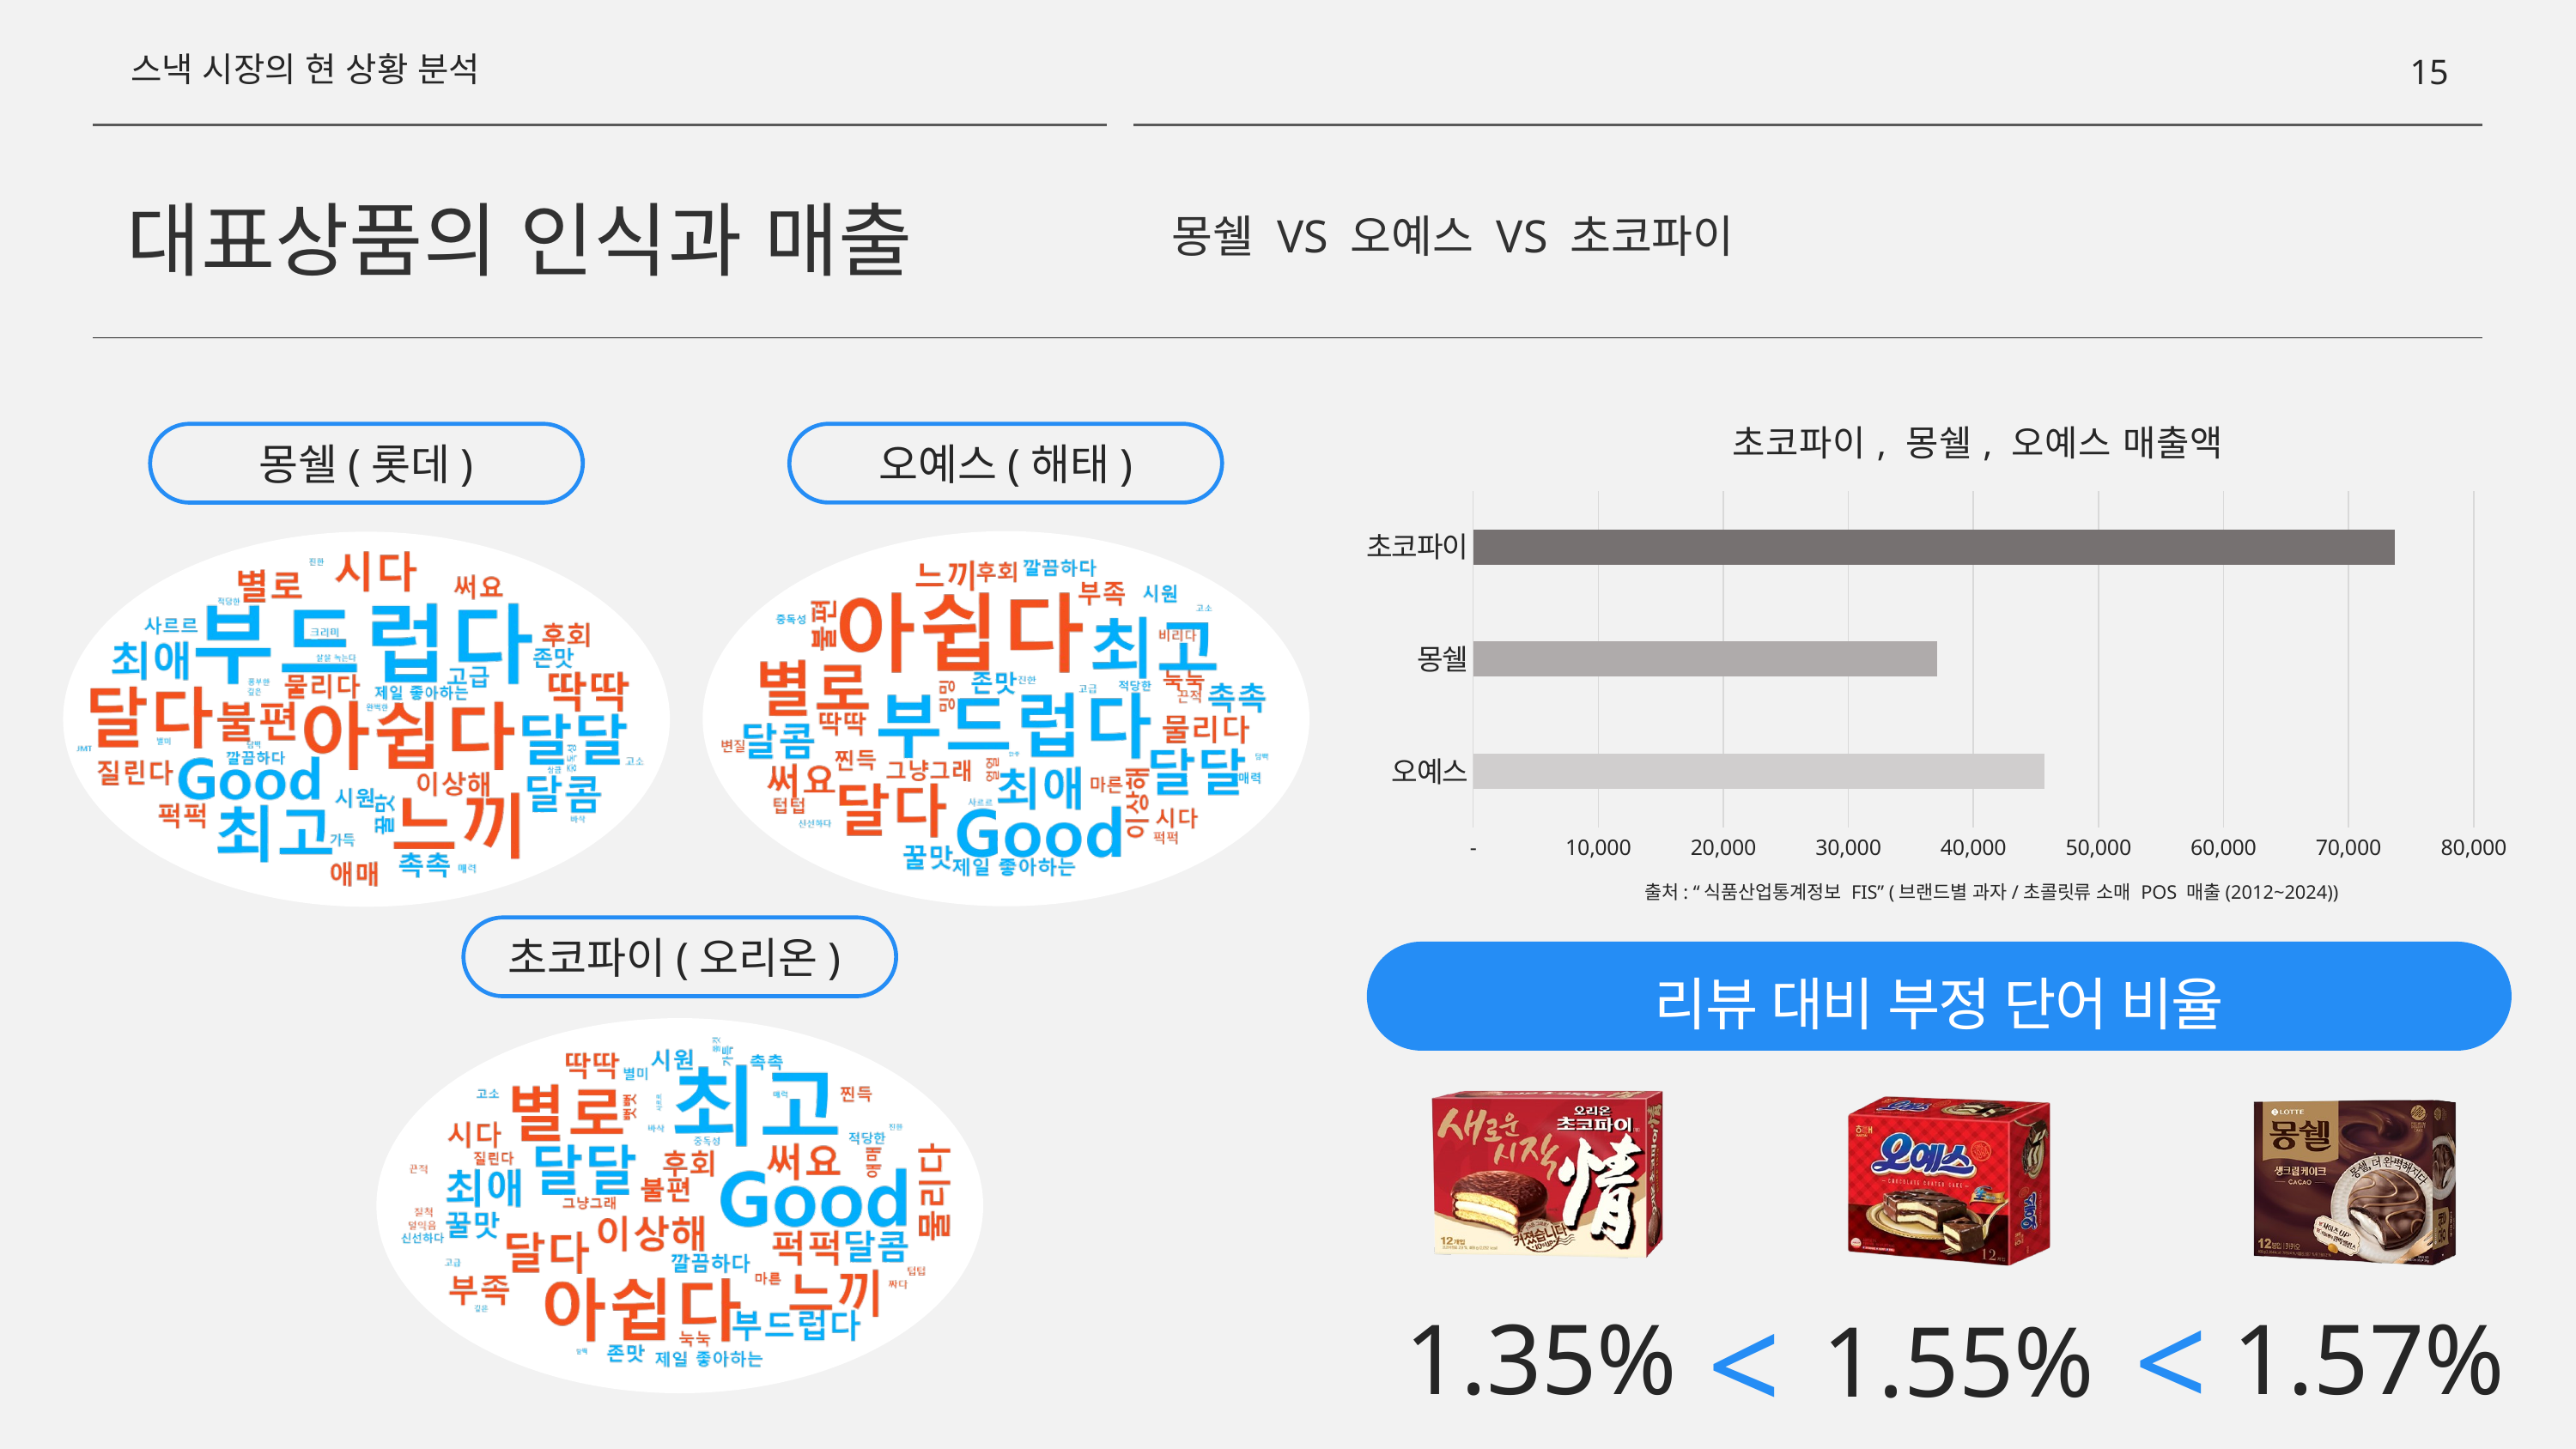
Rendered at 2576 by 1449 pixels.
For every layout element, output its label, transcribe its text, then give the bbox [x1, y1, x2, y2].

text_box 출처: “식품산업통계정보 FIS” (브랜드별 과자/초콜릿류 소매 POS 매출(2012~2024)) [1340, 873, 2576, 909]
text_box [702, 530, 1309, 906]
text_box 몽쉘 VS 오예스 VS 초코파이 [1171, 189, 1899, 272]
text_box < [2098, 1273, 2245, 1441]
text_box 초코파이(오리온) [462, 916, 897, 997]
text_box 몽쉘(롯데) [149, 422, 584, 504]
footer 스낵 시장의 현 상황 분석 [118, 34, 972, 102]
picture [1820, 1080, 2082, 1280]
text_box 대표상품의 인식과 매출 [126, 167, 1042, 306]
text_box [63, 531, 671, 907]
text_box 1.57% [2245, 1291, 2526, 1421]
text_box 오예스(해태) [788, 422, 1224, 504]
picture [2233, 1072, 2480, 1280]
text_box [376, 1018, 983, 1393]
slide_number 14 [2160, 48, 2462, 100]
text_box 1.35% [1384, 1291, 1698, 1421]
picture [1416, 1068, 1679, 1278]
chart [1342, 391, 2537, 872]
text_box 리뷰 대비 부정 단어 비율 [1366, 941, 2512, 1051]
text_box < [1671, 1277, 1818, 1445]
text_box 1.55% [1818, 1294, 2098, 1423]
